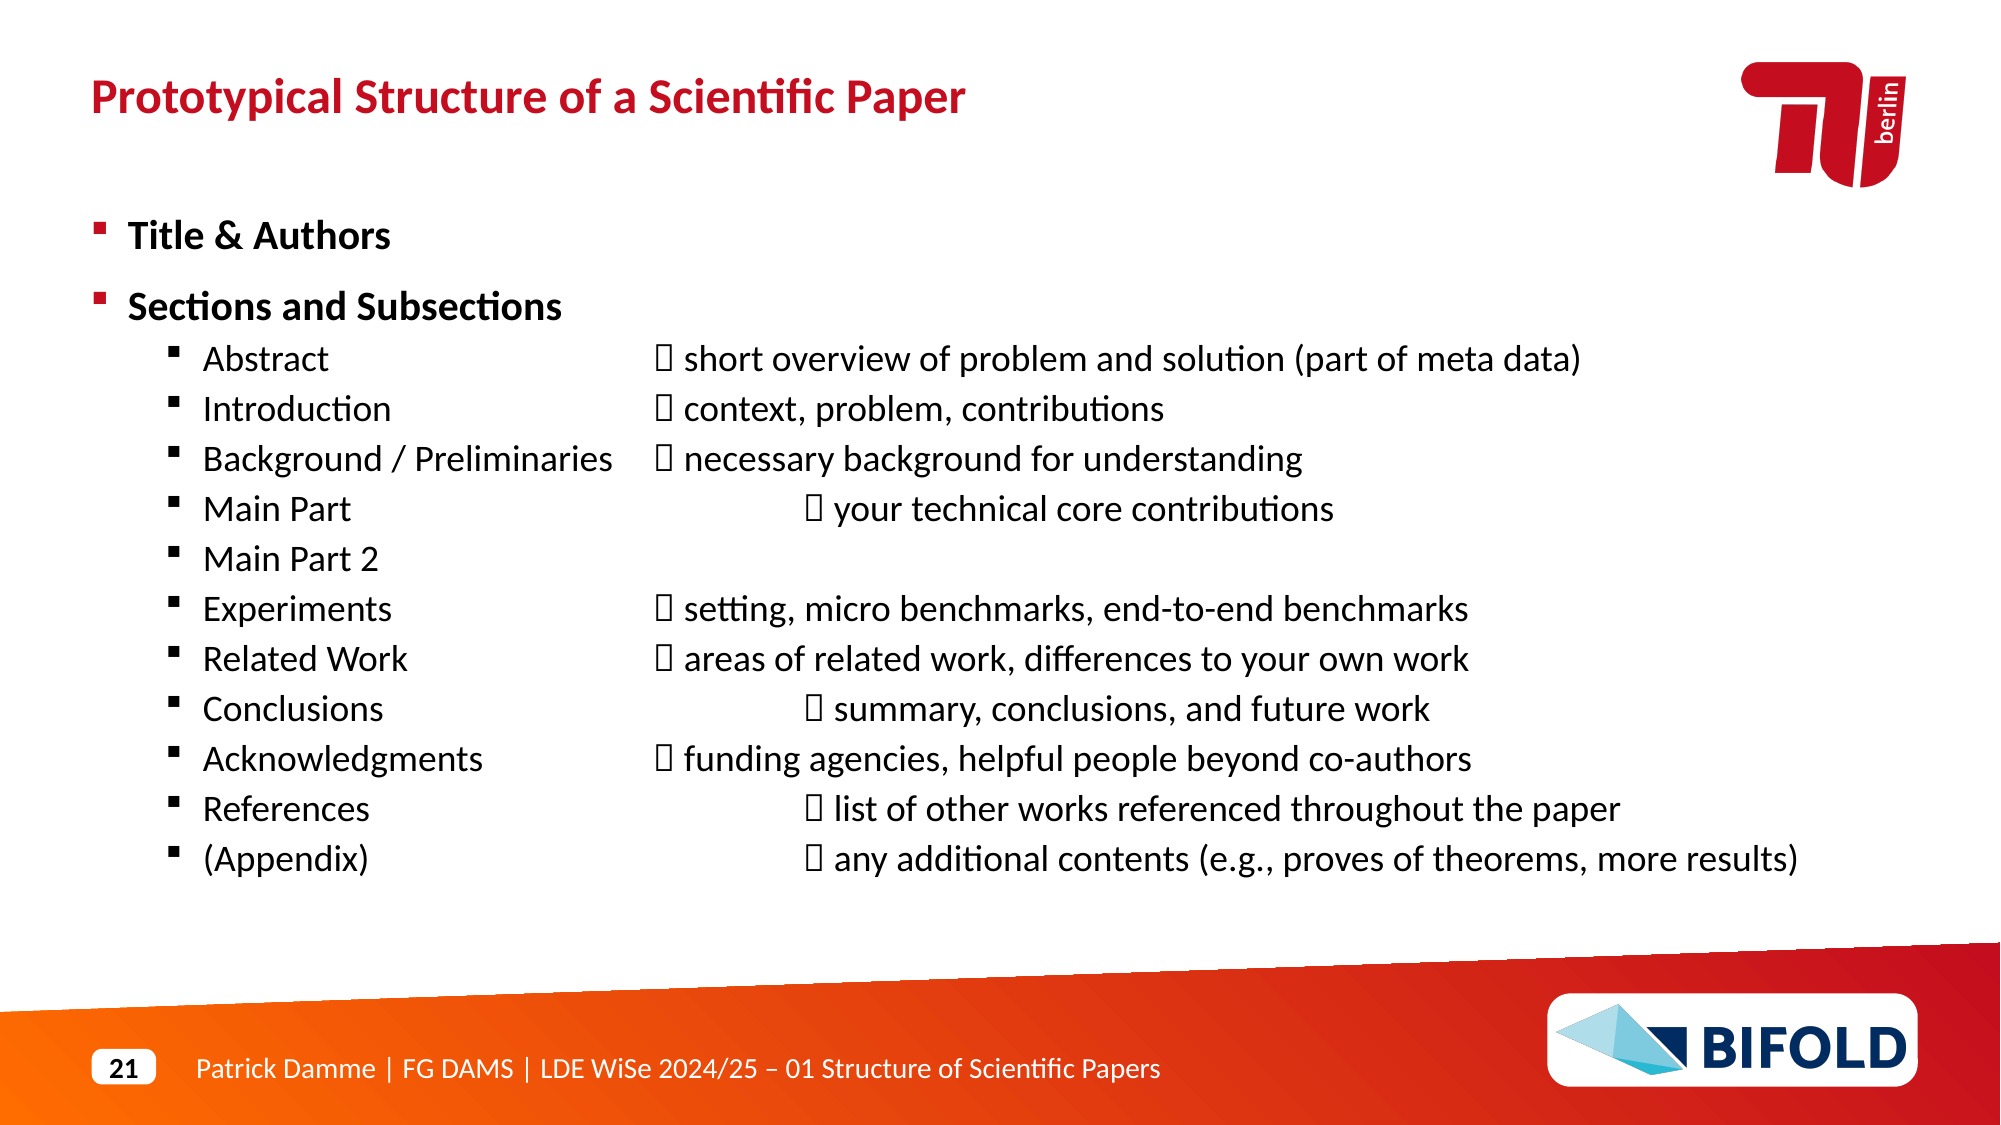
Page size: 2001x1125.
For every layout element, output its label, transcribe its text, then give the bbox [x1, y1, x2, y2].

picture [1741, 62, 1906, 188]
list Prototypical Structure of a Scientific Paper [91, 65, 1455, 183]
picture [1556, 1004, 1906, 1075]
list Title & Authors Sections and Subsections Abstract  short overview of problem and solution (part of meta data) Introduction  context, problem, contributions Background / Preliminaries  necessary background for understanding Main Part  your technical core contributions Main Part 2 Experiments  setting, micro benchmarks, end-to-end benchmarks Related Work  areas of related work, differences to your own work Conclusions  summary, conclusions, and future work Acknowledgments  funding agencies, helpful people beyond co-authors References  list of other works referenced throughout the paper (Appendix)  any additional contents (e.g., proves of theorems, more results) [90, 208, 1908, 948]
